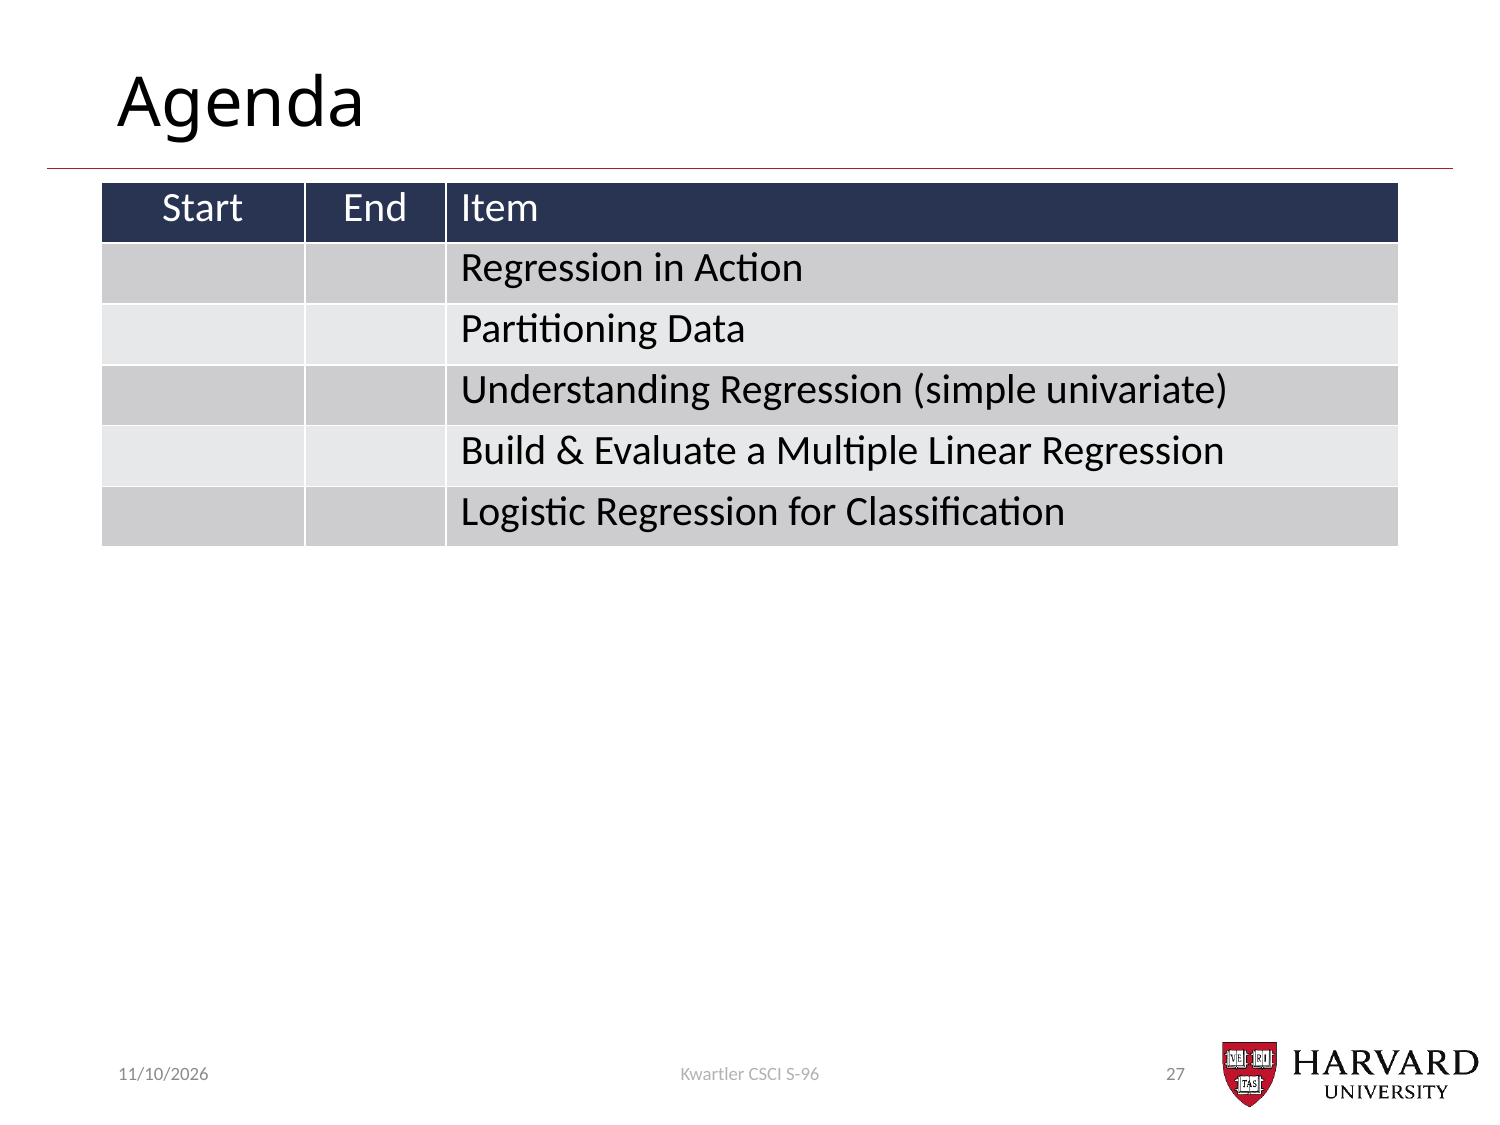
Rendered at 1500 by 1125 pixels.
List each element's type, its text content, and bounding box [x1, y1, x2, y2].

slide_number 27 [1059, 1042, 1200, 1103]
table_header Start [102, 183, 304, 242]
table_header End [306, 183, 445, 242]
picture [1200, 1024, 1500, 1125]
table_cell [102, 426, 304, 486]
table_cell Regression in Action [447, 244, 1398, 303]
title Agenda [103, 59, 1397, 157]
table_cell Understanding Regression (simple univariate) [447, 366, 1398, 425]
table_cell Partitioning Data [447, 305, 1398, 364]
table_cell [102, 305, 304, 364]
table_cell [102, 244, 304, 303]
table_cell [306, 244, 445, 303]
table_cell [102, 487, 304, 546]
table_cell [306, 426, 445, 486]
footer Kwartler CSCI S-96 [496, 1042, 1004, 1103]
table_header Item [447, 183, 1398, 242]
table_cell [306, 366, 445, 425]
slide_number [103, 1042, 441, 1103]
table_cell Logistic Regression for Classification [447, 487, 1398, 546]
table_cell [306, 305, 445, 364]
table_cell [102, 366, 304, 425]
table_cell Build & Evaluate a Multiple Linear Regression [447, 426, 1398, 486]
table_cell [306, 487, 445, 546]
